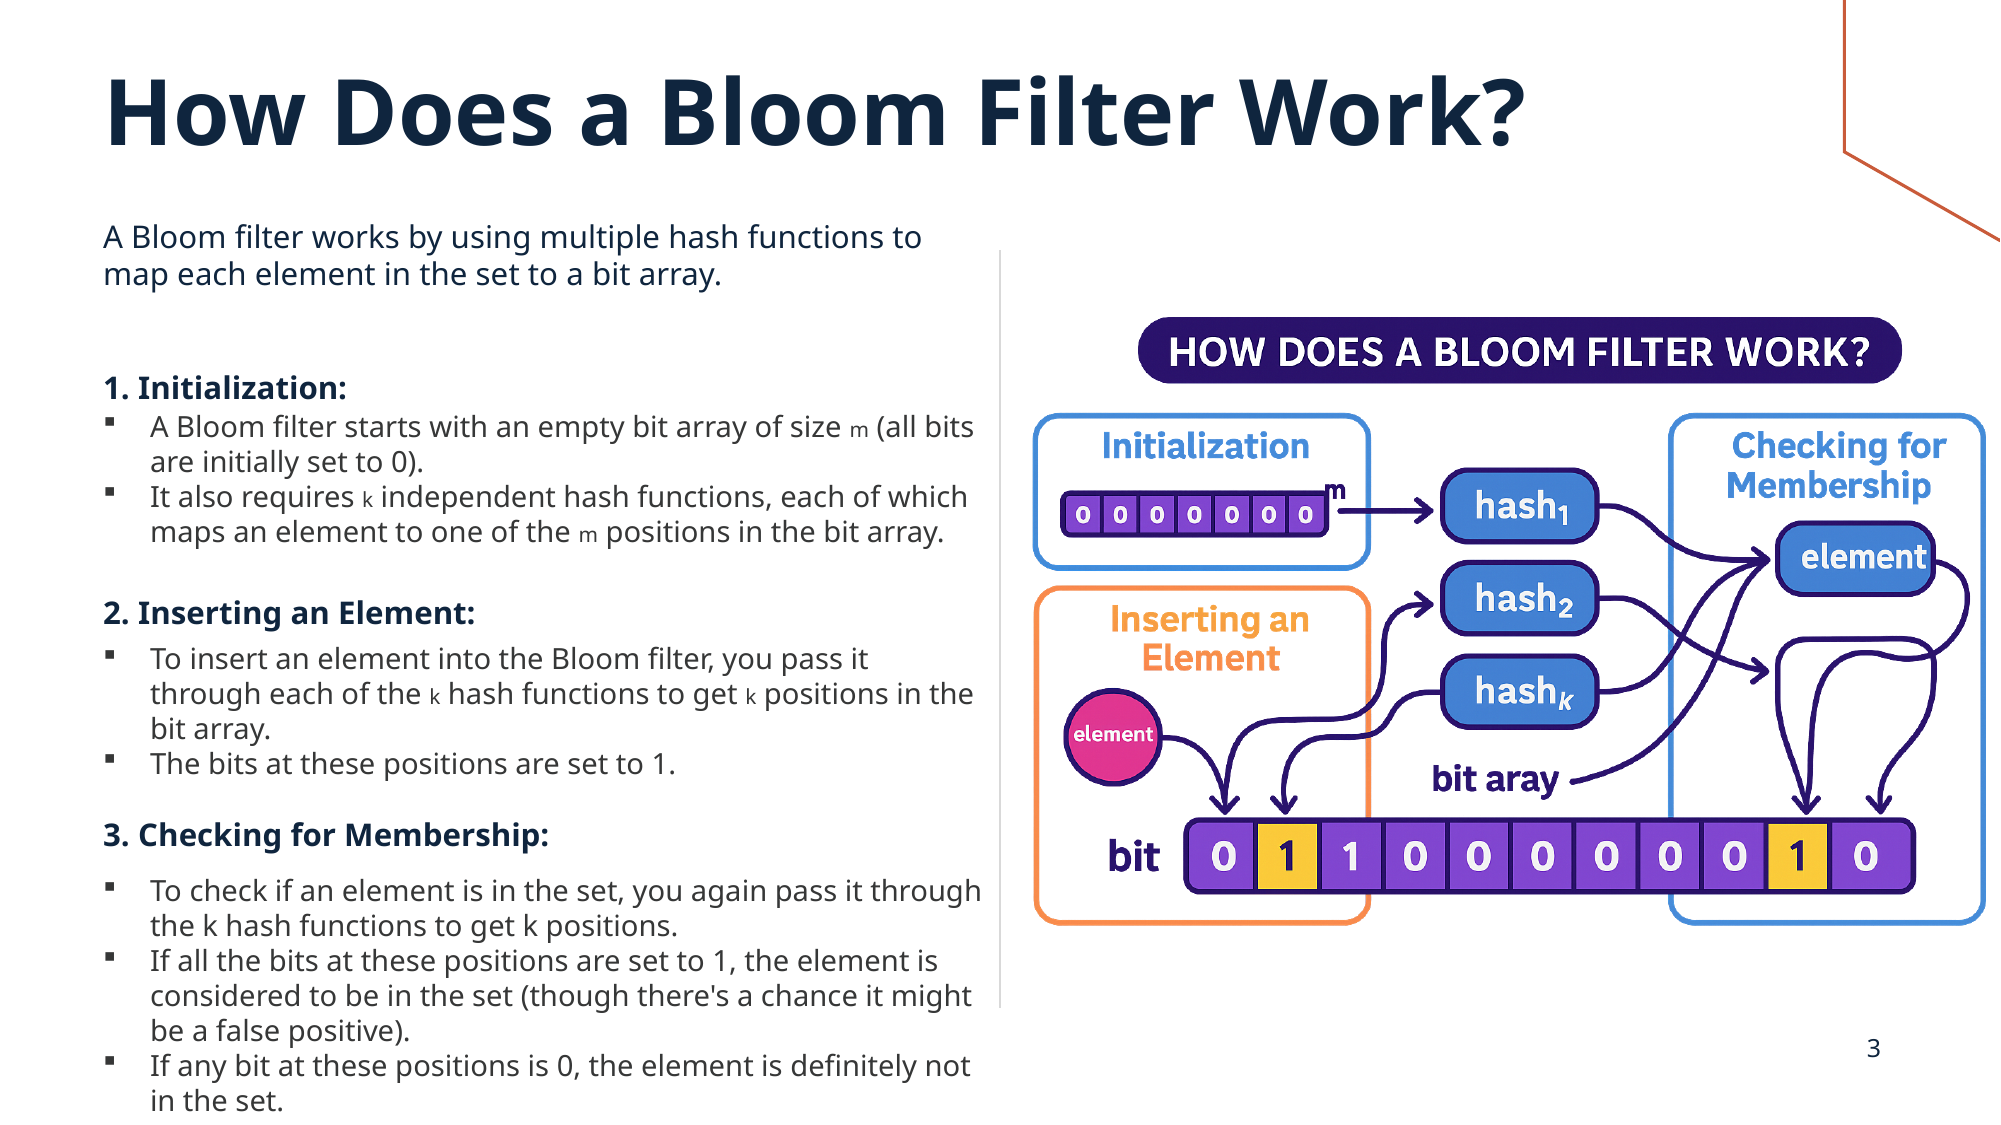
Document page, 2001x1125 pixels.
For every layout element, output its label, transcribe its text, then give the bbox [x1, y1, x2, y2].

slide_number 3 [1836, 1020, 1912, 1080]
text_box [1844, 0, 2000, 241]
list A Bloom filter works by using multiple hash functions to map each element in the set to a bit array. 1. Initialization: A Bloom filter starts with an empty bit array of size m (all bits are initially set to 0). It also requires k independent hash functions, each of which maps an element to one of the m positions in the bit array. 2. Inserting an Element: To insert an element into the Bloom filter, you pass it through each of the k hash functions to get k positions in the bit array. The bits at these positions are set to 1. 3. Checking for Membership: To check if an element is in the set, you again pass it through the k hash functions to get k positions. If all the bits at these positions are set to 1, the element is considered to be in the set (though there's a chance it might be a false positive). If any bit at these positions is 0, the element is definitely not in the set. [88, 209, 1000, 1084]
title How Does a Bloom Filter Work? [88, 41, 1762, 191]
picture [1012, 272, 2001, 996]
